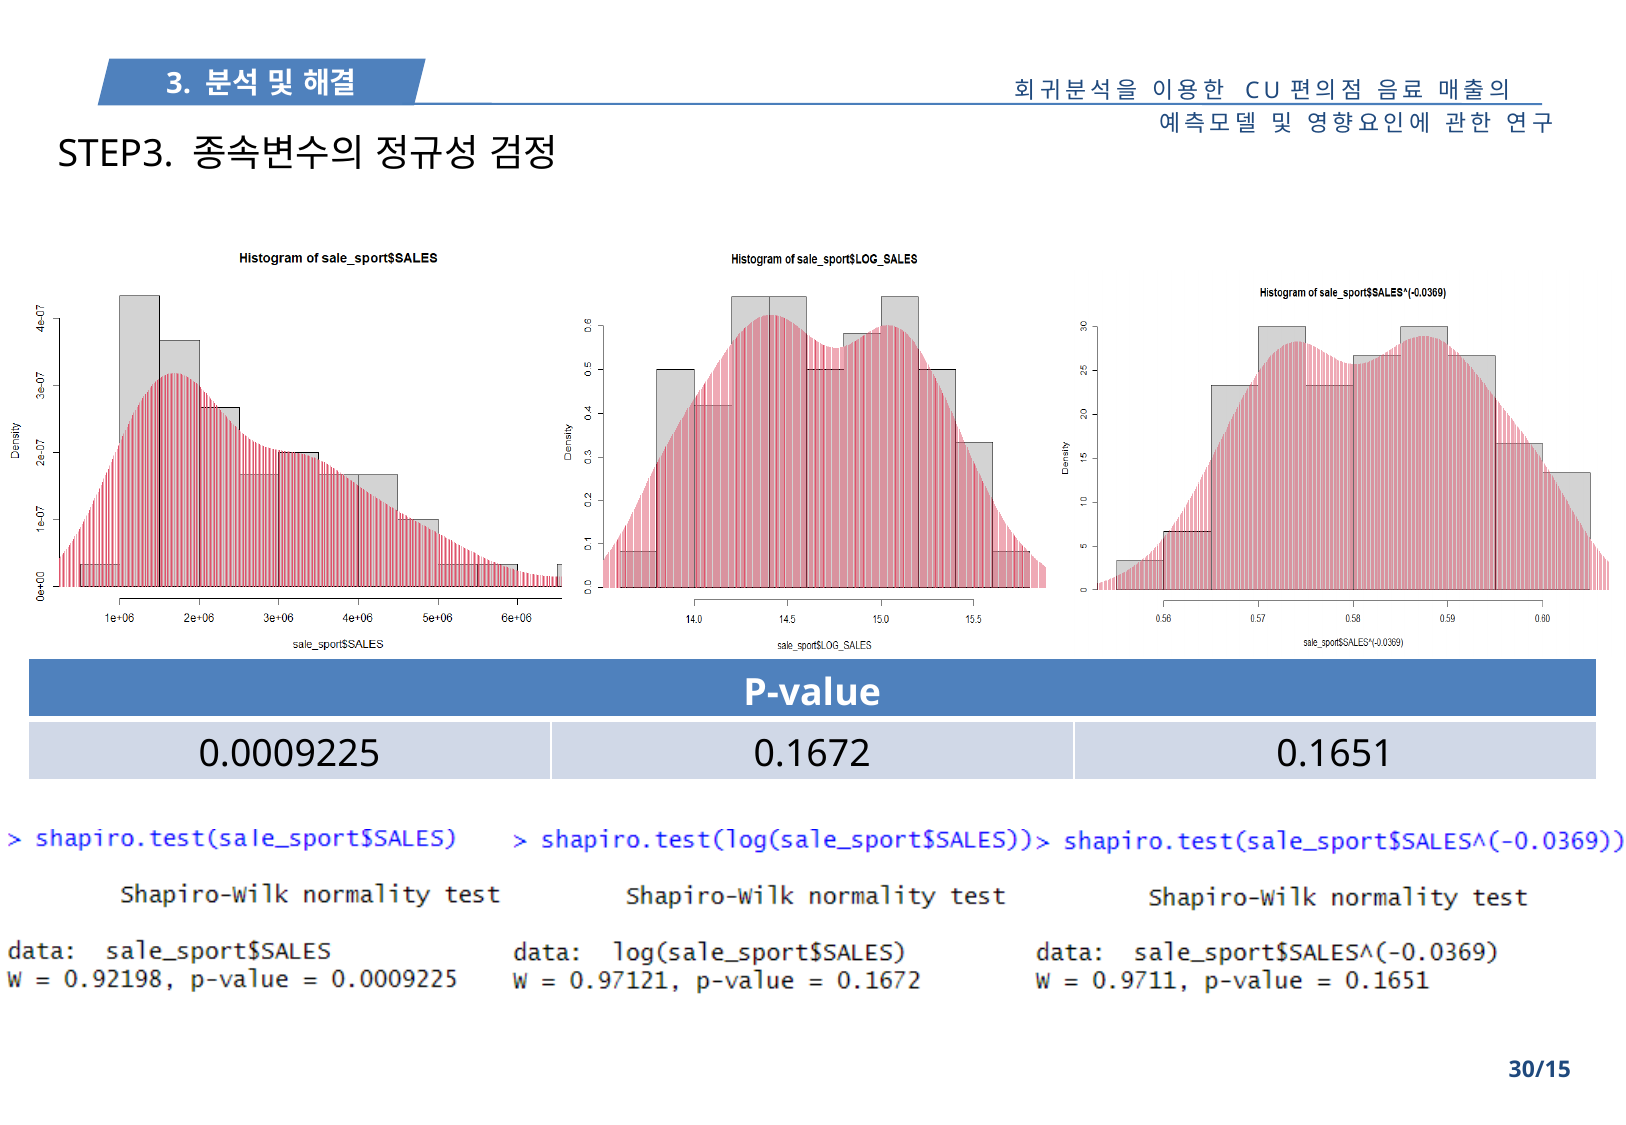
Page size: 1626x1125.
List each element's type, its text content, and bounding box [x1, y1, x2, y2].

table_cell 0.1672 [552, 722, 1073, 779]
picture [4, 829, 1625, 1007]
picture [9, 236, 1625, 659]
table_cell 0.1651 [1075, 722, 1596, 779]
table_header P-value [29, 666, 1596, 716]
table_cell 0.0009225 [29, 722, 550, 779]
text_box STEP3. 종속변수의 정규성 검정 [42, 122, 664, 182]
